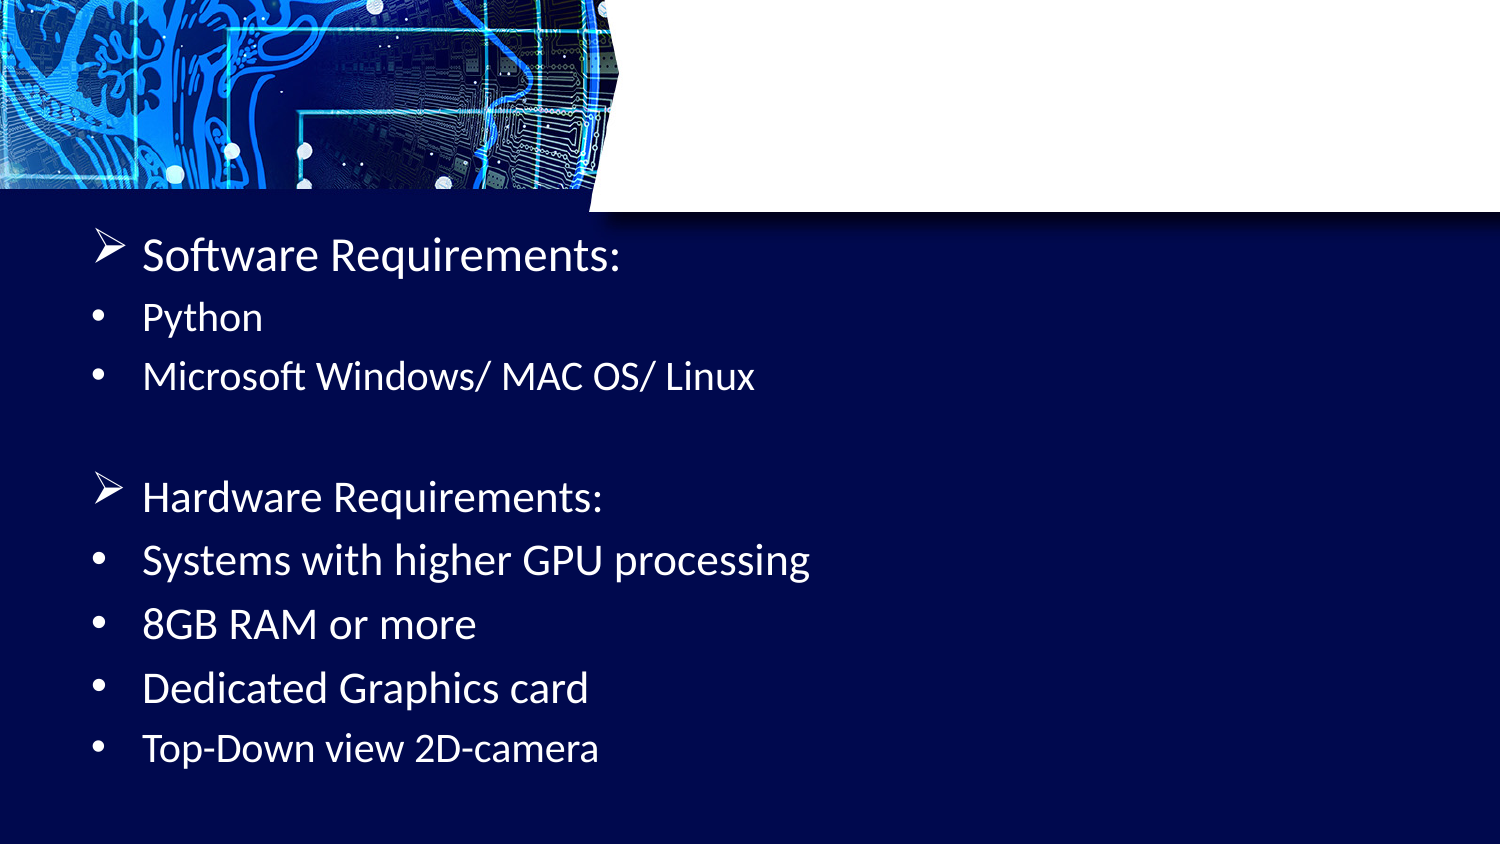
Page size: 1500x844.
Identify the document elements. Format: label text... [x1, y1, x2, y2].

list Software Requirements: Python Microsoft Windows/ MAC OS/ Linux Hardware Requirements: Systems with higher GPU processing 8GB RAM or more Dedicated Graphics card Top-Down view 2D-camera [76, 215, 1429, 784]
picture [0, 0, 1500, 844]
